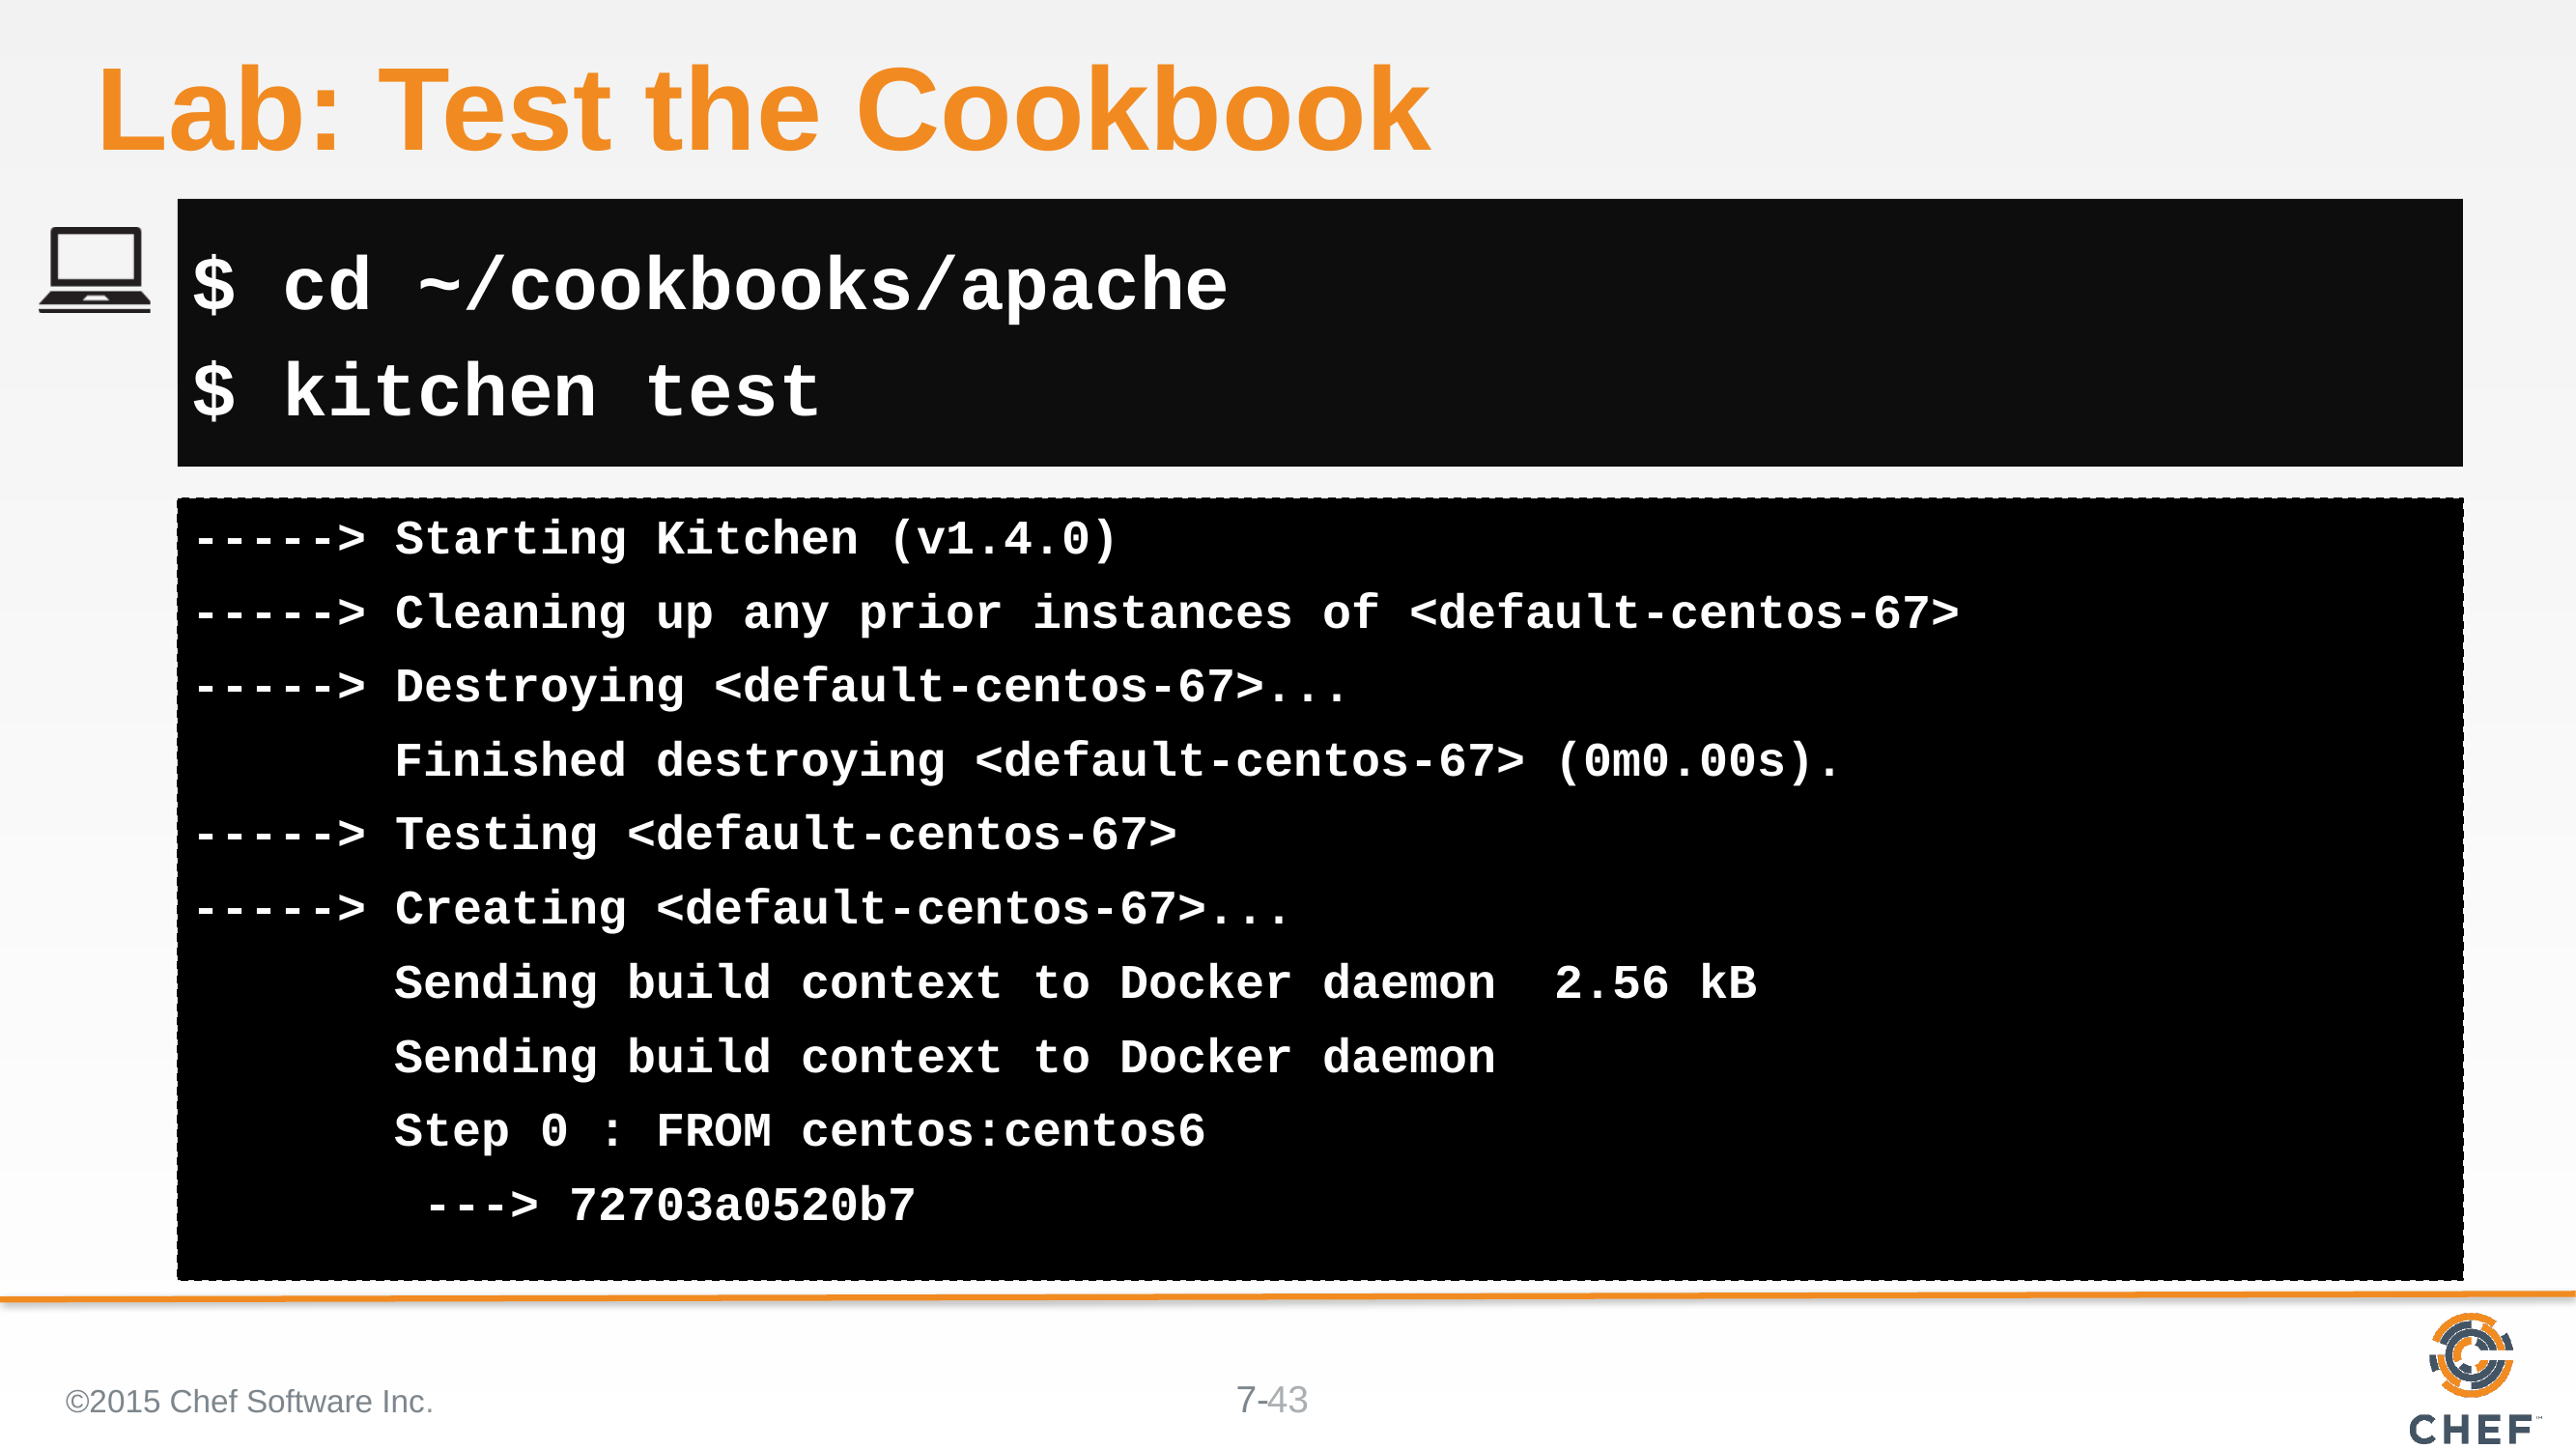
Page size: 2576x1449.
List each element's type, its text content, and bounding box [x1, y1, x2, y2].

footer ©2015 Chef Software Inc. [51, 1359, 952, 1440]
slide_number 43 [998, 1359, 1578, 1437]
picture [2399, 1297, 2550, 1449]
list $ cd ~/cookbooks/apache $ kitchen test [177, 198, 2463, 467]
list -----> Starting Kitchen (v1.4.0) -----> Cleaning up any prior instances of <default-centos-67> -----> Destroying <default-centos-67>... Finished destroying <default-centos-67> (0m0.00s). -----> Testing <default-centos-67> -----> Creating <default-centos-67>... Sending build context to Docker daemon 2.56 kB Sending build context to Docker daemon Step 0 : FROM centos:centos6 ---> 72703a0520b7 [177, 497, 2464, 1281]
title Lab: Test the Cookbook [96, 48, 2463, 180]
